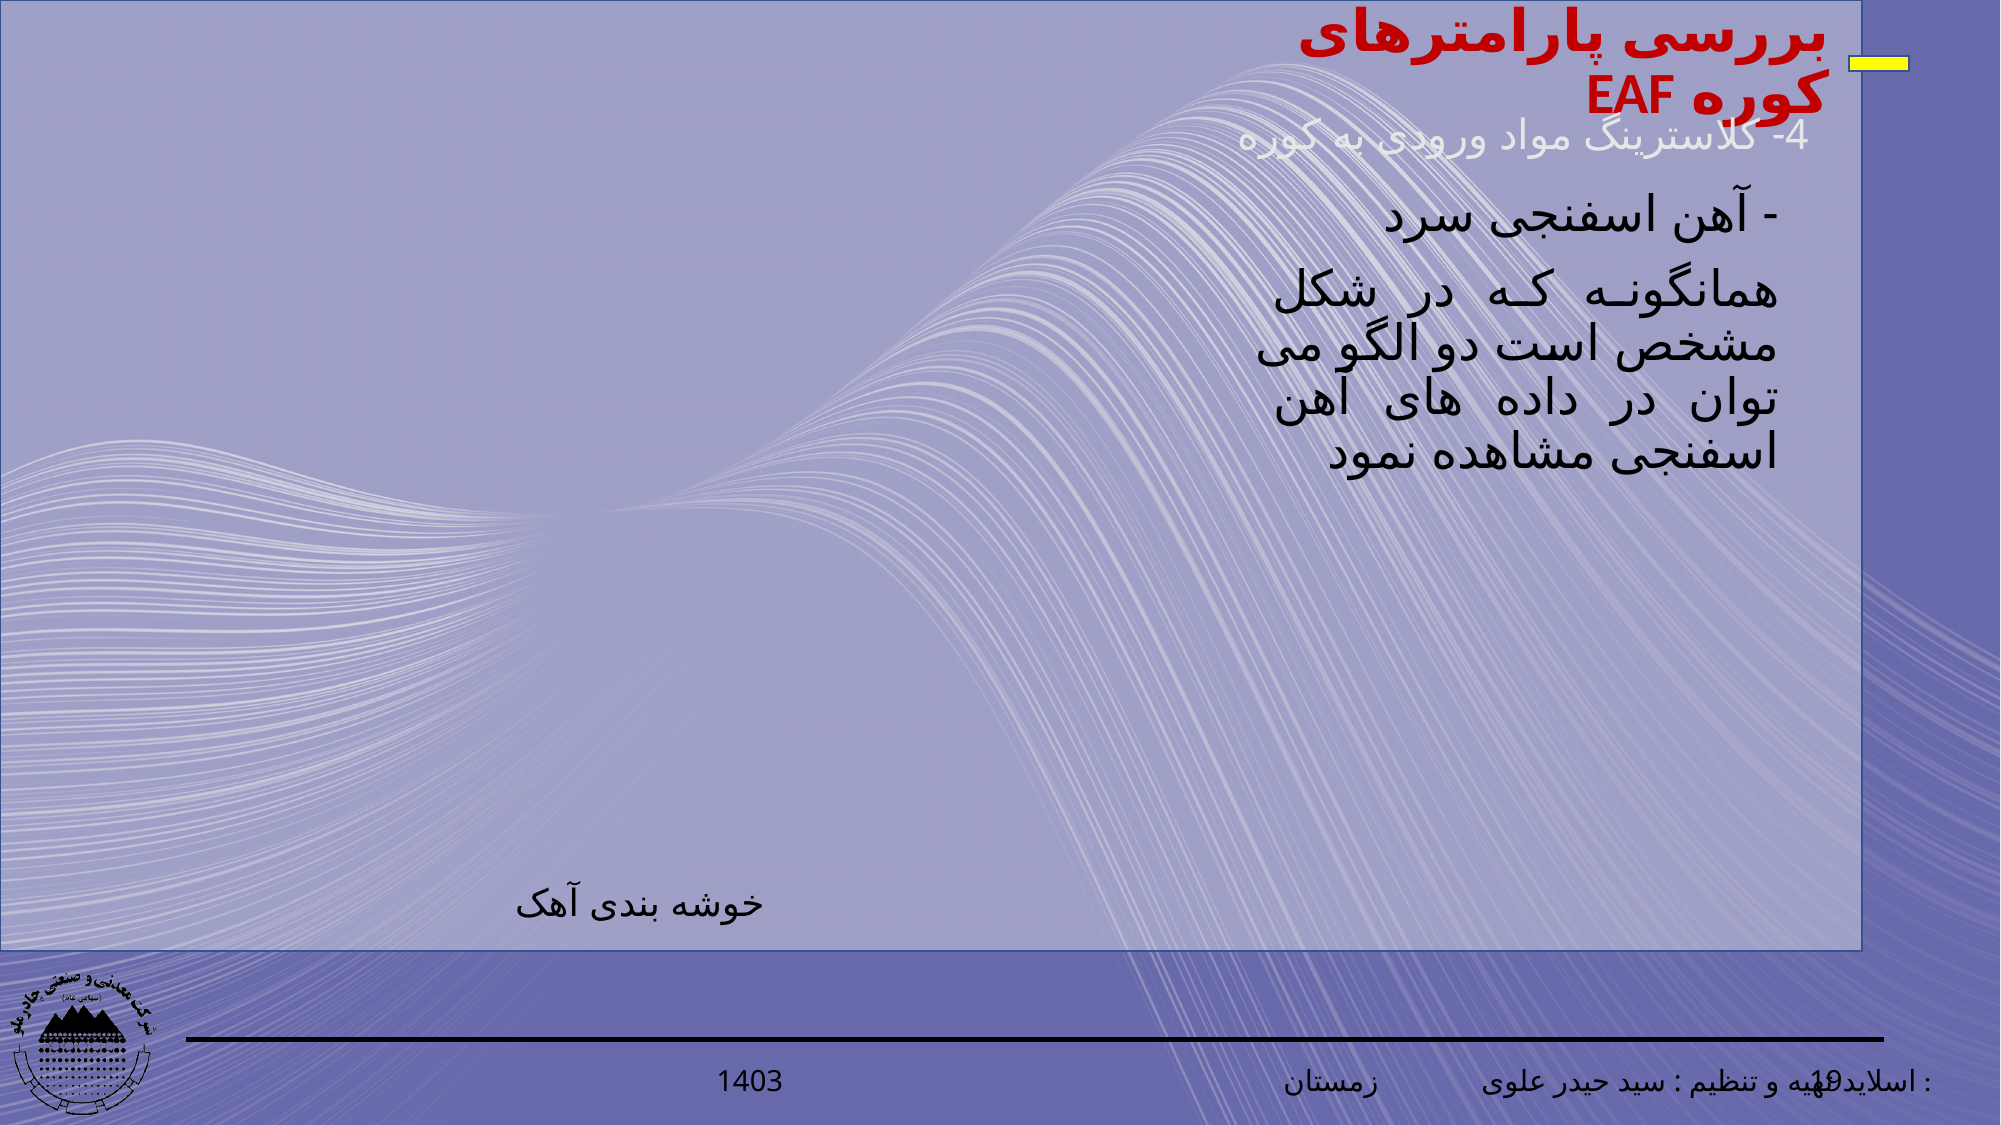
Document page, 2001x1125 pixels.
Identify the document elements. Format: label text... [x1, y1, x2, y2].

picture [0, 0, 2001, 1125]
slide_number 19اسلاید : [1503, 1052, 1954, 1113]
footer تهیه و تنظیم : سید حیدر علوی زمستان 1403 [699, 1052, 1300, 1113]
slide_number 15اسلاید : [1, 1, 1861, 950]
list خوشه بندی آهک [39, 861, 1240, 949]
subtitle - آهن اسفنجی سرد همانگونه که در شکل مشخص است دو الگو می توان در داده های آهن اسفنجی مشاهده نمود [1239, 182, 1795, 949]
list 4- کلاسترینگ مواد ورودی به کوره [41, 106, 1824, 182]
picture [39, 185, 1240, 861]
